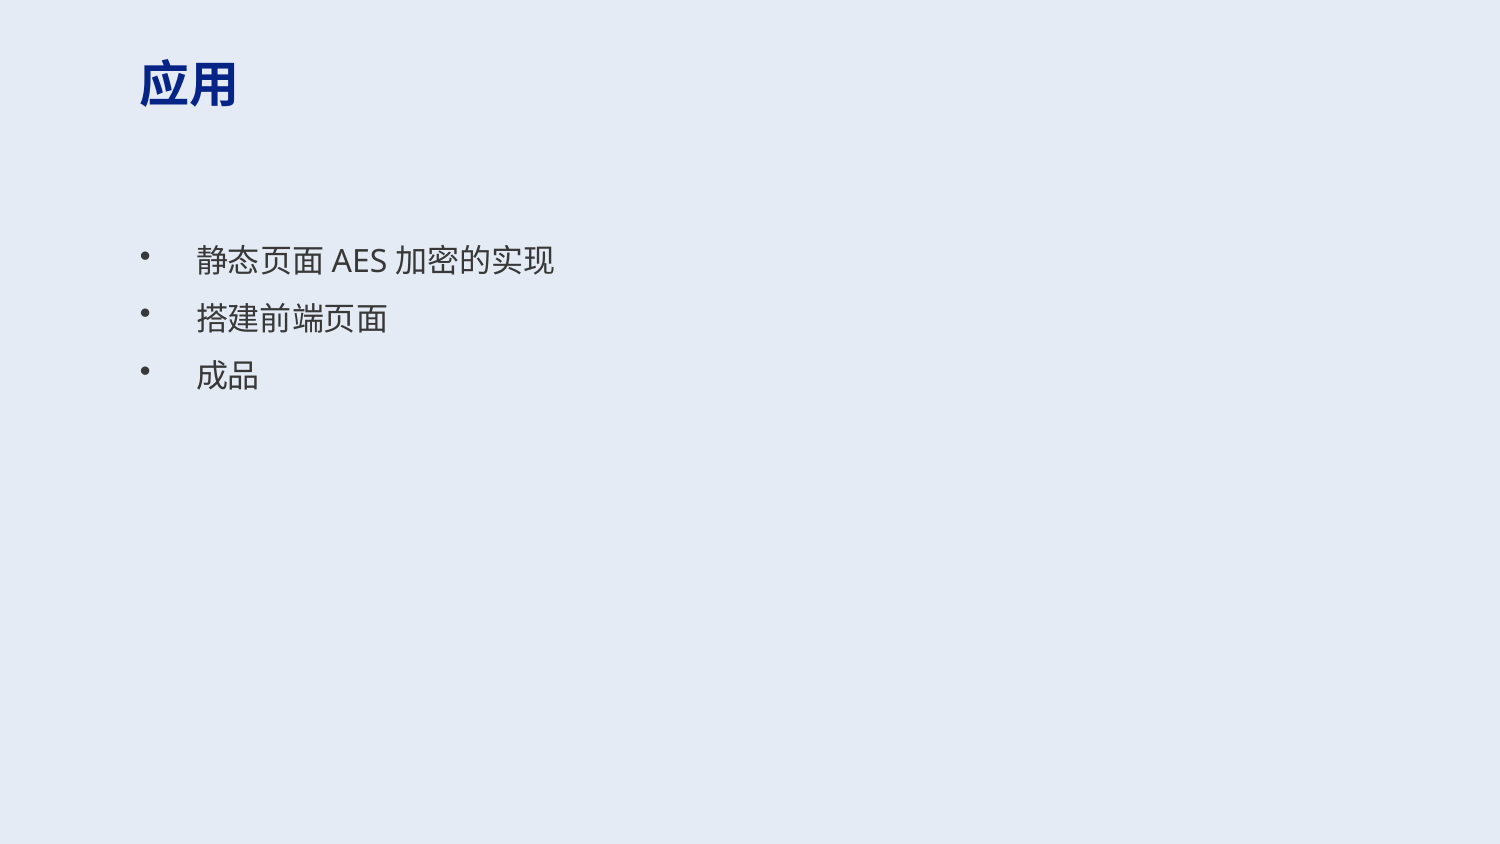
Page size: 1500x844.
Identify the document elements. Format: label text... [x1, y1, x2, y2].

text_box 应用 [125, 37, 1406, 128]
text_box 静态页面AES加密的实现 搭建前端页面 成品 [125, 214, 1391, 439]
